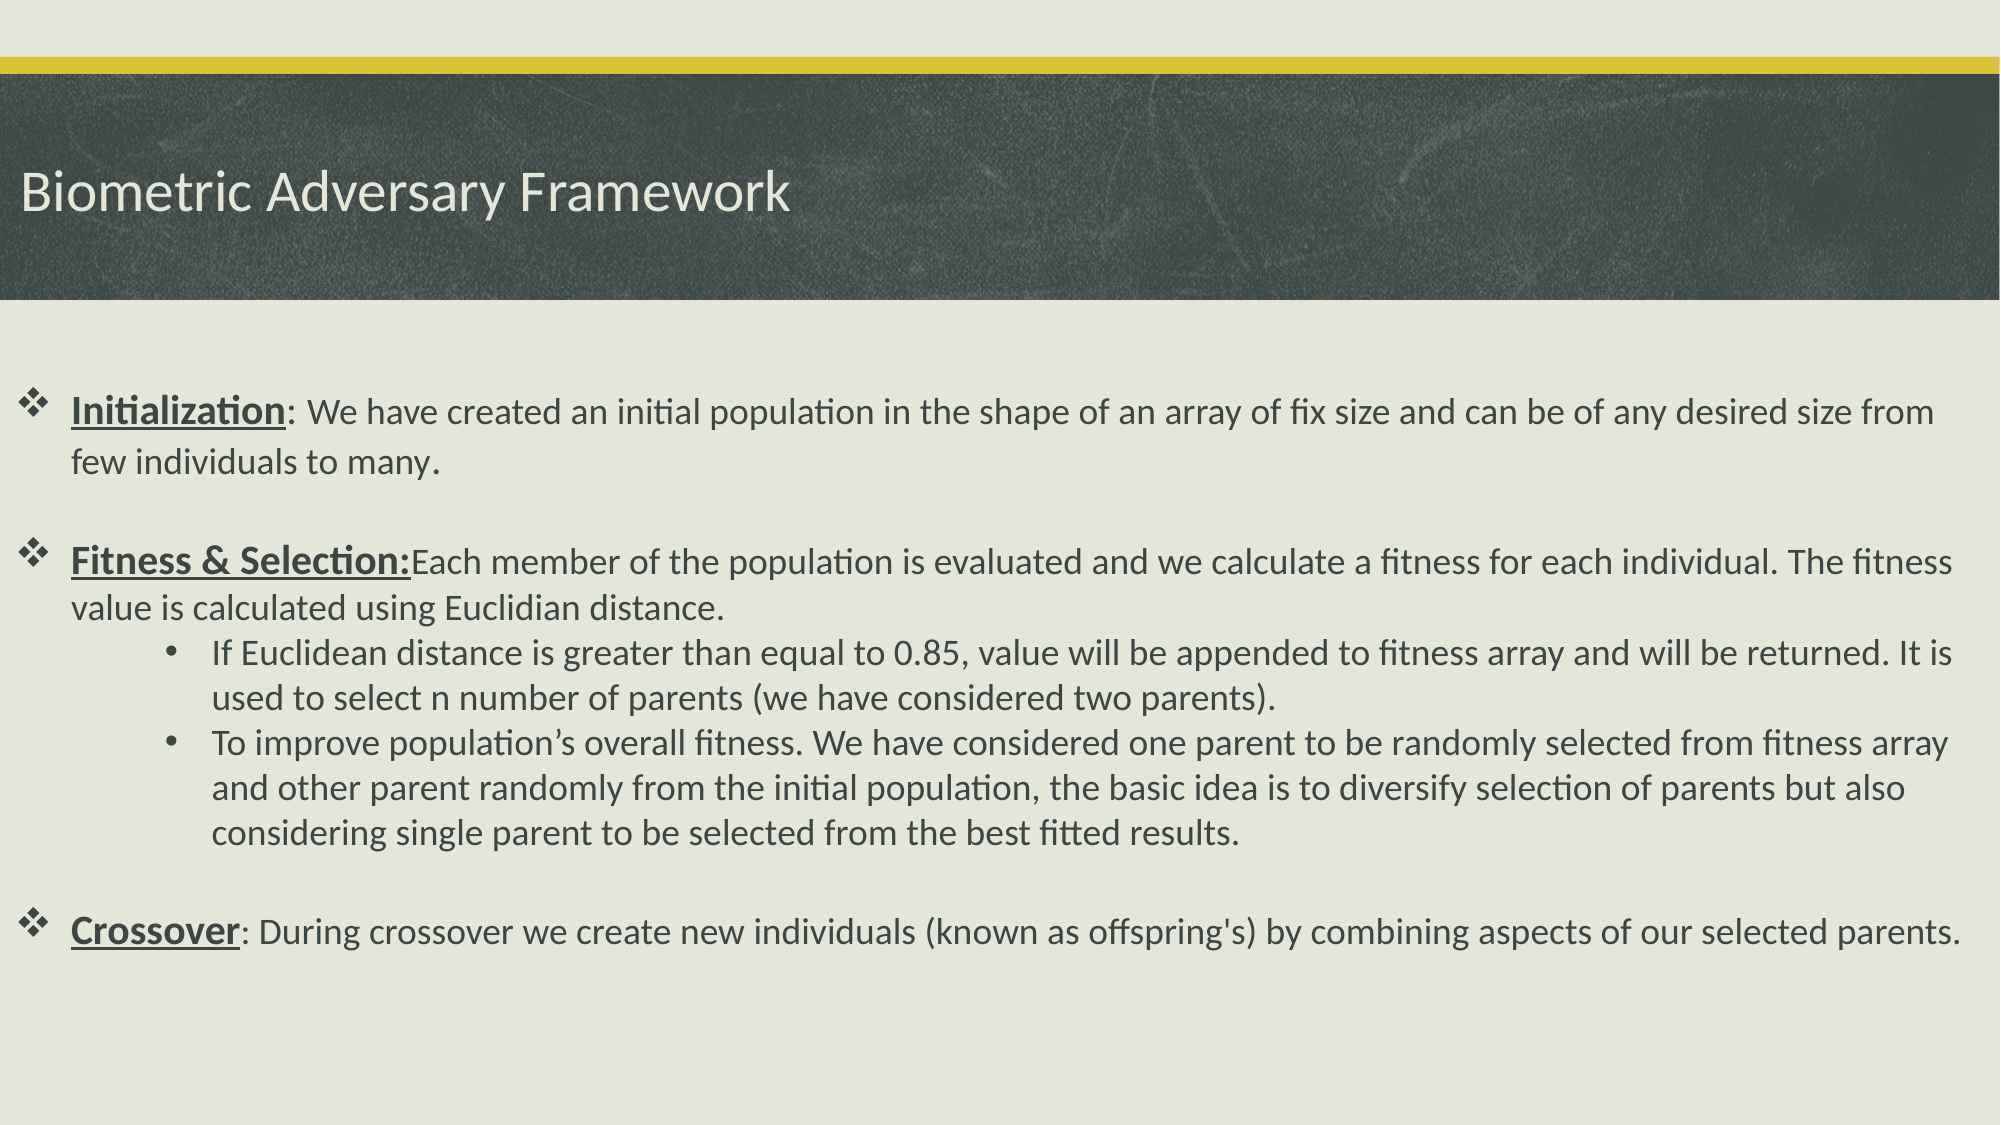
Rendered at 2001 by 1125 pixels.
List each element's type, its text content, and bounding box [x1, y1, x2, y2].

title Biometric Adversary Framework [5, 80, 1853, 305]
picture [0, 74, 2000, 300]
text_box Initialization: We have created an initial population in the shape of an array of fix size and can be of any desired size from few individuals to many. Fitness & Selection:Each member of the population is evaluated and we calculate a fitness for each individual. The fitness value is calculated using Euclidian distance. If Euclidean distance is greater than equal to 0.85, value will be appended to fitness array and will be returned. It is used to select n number of parents (we have considered two parents). To improve population’s overall fitness. We have considered one parent to be randomly selected from fitness array and other parent randomly from the initial population, the basic idea is to diversify selection of parents but also considering single parent to be selected from the best fitted results. Crossover: During crossover we create new individuals (known as offspring's) by combining aspects of our selected parents. [0, 375, 2000, 1006]
